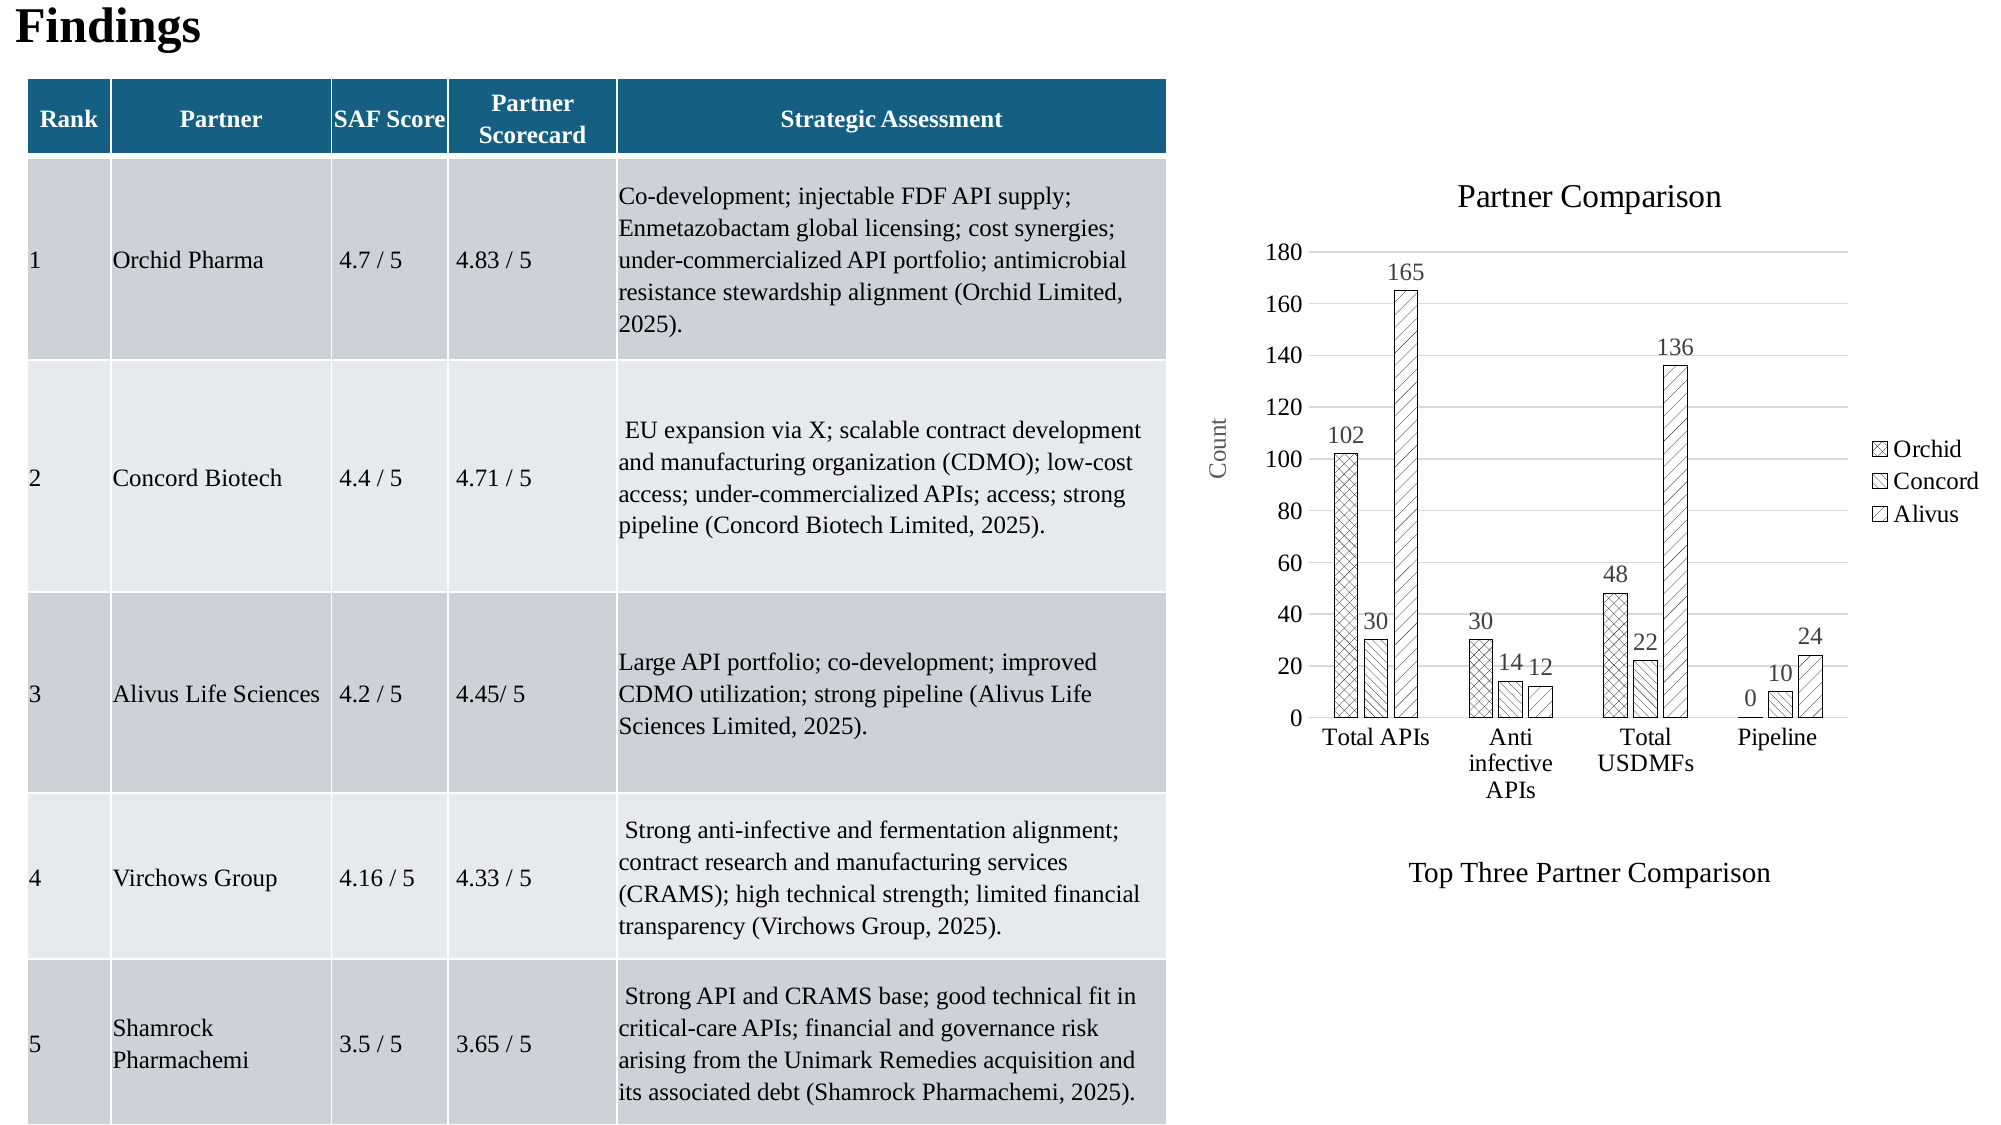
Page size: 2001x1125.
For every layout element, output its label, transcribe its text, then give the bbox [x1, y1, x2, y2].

title Findings [0, 0, 1725, 118]
table_cell Virchows Group [112, 794, 331, 958]
table_header Partner [112, 79, 331, 153]
table_cell 3.65 / 5 [449, 960, 616, 1124]
table_cell 4.2 / 5 [332, 593, 447, 792]
text_box Top Three Partner Comparison [1393, 845, 1787, 931]
table_cell Large API portfolio; co-development; improved CDMO utilization; strong pipeline (Alivus Life Sciences Limited, 2025). [618, 593, 1166, 792]
table_header Strategic Assessment [618, 79, 1166, 153]
table_cell Orchid Pharma [112, 159, 331, 359]
table_cell Alivus Life Sciences [112, 593, 331, 792]
table_cell Concord Biotech [112, 361, 331, 591]
table_cell 4.16 / 5 [332, 794, 447, 958]
table_cell Strong anti-infective and fermentation alignment; contract research and manufacturing services (CRAMS); high technical strength; limited financial transparency (Virchows Group, 2025). [618, 794, 1166, 958]
table_cell 4 [28, 794, 110, 958]
table_cell 5 [28, 960, 110, 1124]
table_cell 4.83 / 5 [449, 159, 616, 359]
table_cell Shamrock Pharmachemi [112, 960, 331, 1124]
table_cell 4.7 / 5 [332, 159, 447, 359]
table_cell 4.33 / 5 [449, 794, 616, 958]
table_header SAF Score [332, 79, 447, 153]
table_cell Strong API and CRAMS base; good technical fit in critical-care APIs; financial and governance risk arising from the Unimark Remedies acquisition and its associated debt (Shamrock Pharmachemi, 2025). [618, 960, 1166, 1124]
table_cell 4.45/ 5 [449, 593, 616, 792]
table_cell 2 [28, 361, 110, 591]
table_header Rank [28, 79, 110, 153]
table_cell EU expansion via X; scalable contract development and manufacturing organization (CDMO); low-cost access; under-commercialized APIs; access; strong pipeline (Concord Biotech Limited, 2025). [618, 361, 1166, 591]
table_cell 3.5 / 5 [332, 960, 447, 1124]
table_cell 4.4 / 5 [332, 361, 447, 591]
table_cell 1 [28, 159, 110, 359]
table_cell 4.71 / 5 [449, 361, 616, 591]
table_cell 3 [28, 593, 110, 792]
chart [1179, 145, 2000, 818]
table_header Partner Scorecard [449, 79, 616, 153]
table_cell Co-development; injectable FDF API supply; Enmetazobactam global licensing; cost synergies; under-commercialized API portfolio; antimicrobial resistance stewardship alignment (Orchid Limited, 2025). [618, 159, 1166, 359]
